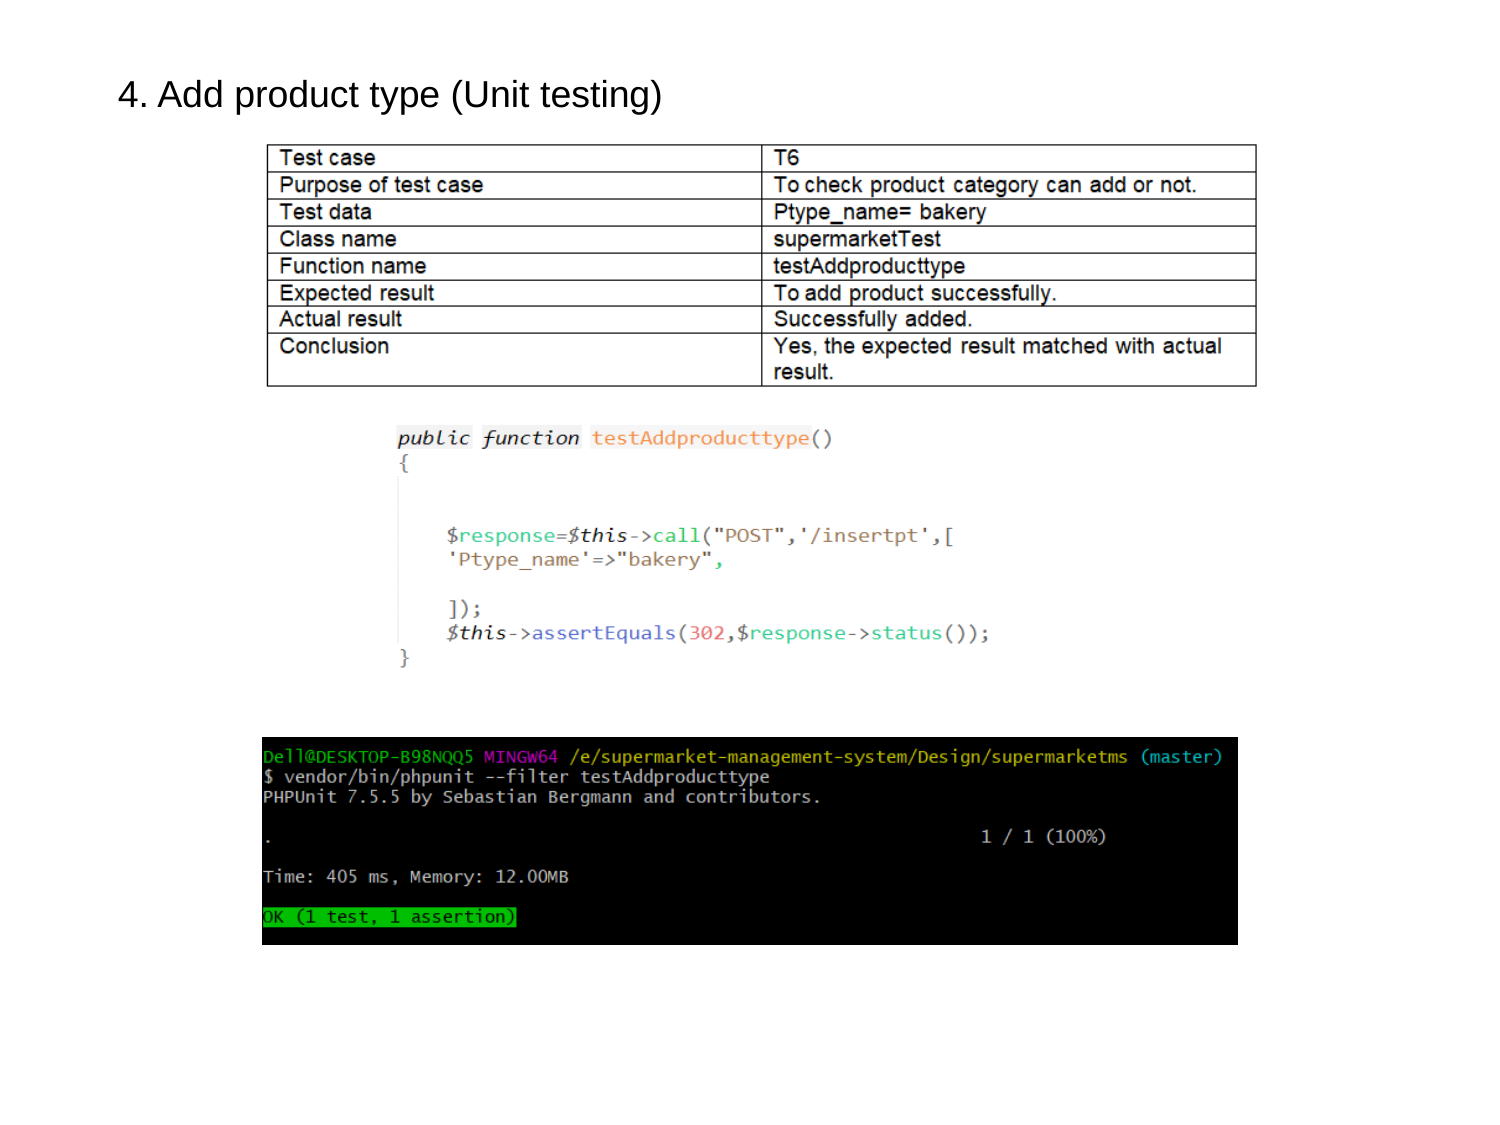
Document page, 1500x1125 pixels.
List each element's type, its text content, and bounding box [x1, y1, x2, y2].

picture [387, 412, 1001, 701]
picture [262, 137, 1263, 388]
text_box 4. Add product type (Unit testing) [103, 62, 679, 123]
picture [262, 737, 1238, 945]
